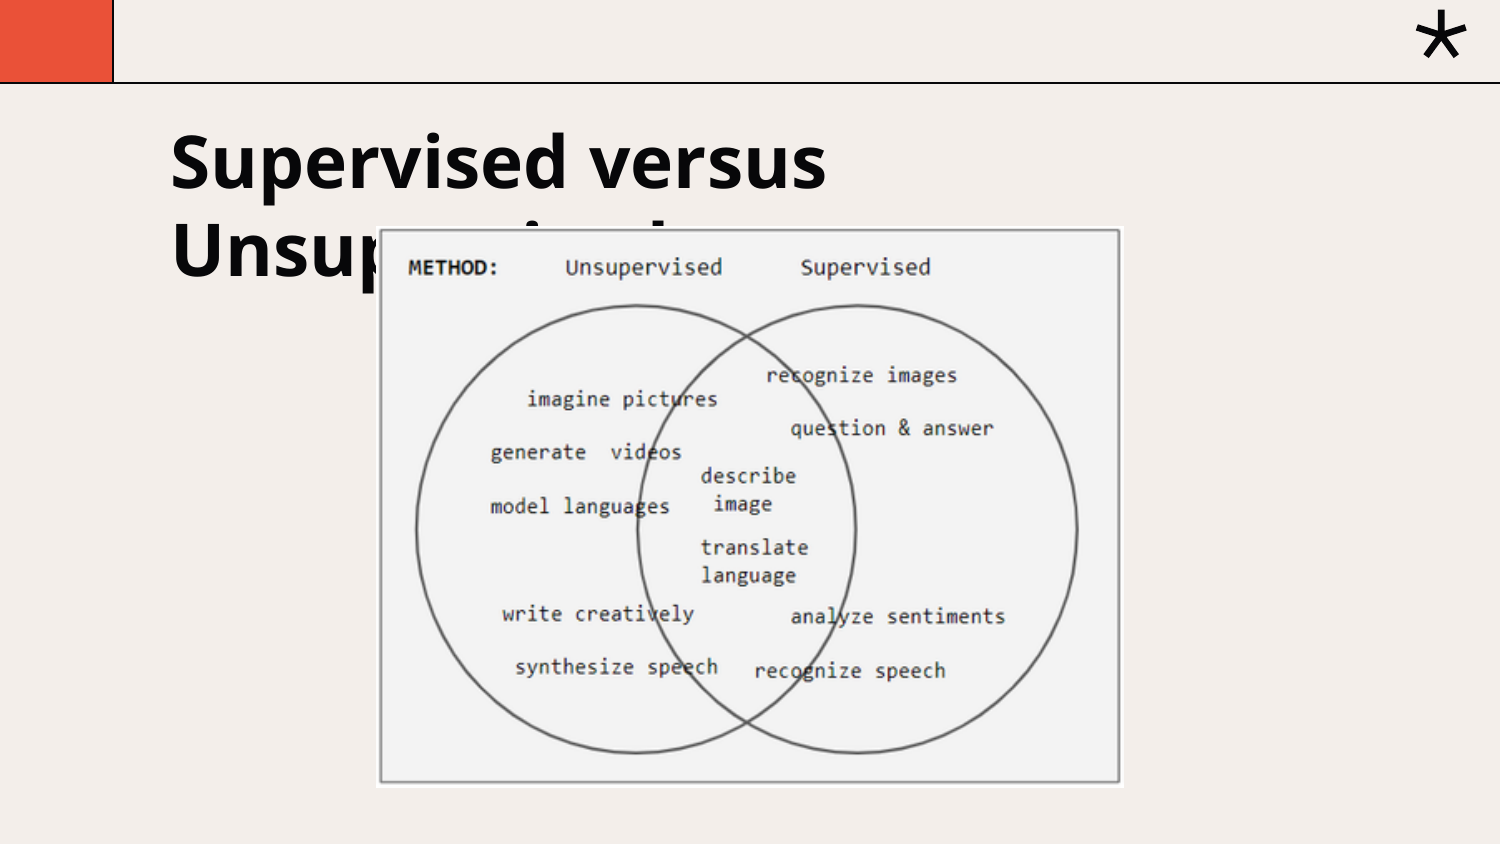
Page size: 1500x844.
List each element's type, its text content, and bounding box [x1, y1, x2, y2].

picture [376, 226, 1124, 788]
title Supervised versus Unsupervised [154, 100, 1345, 195]
